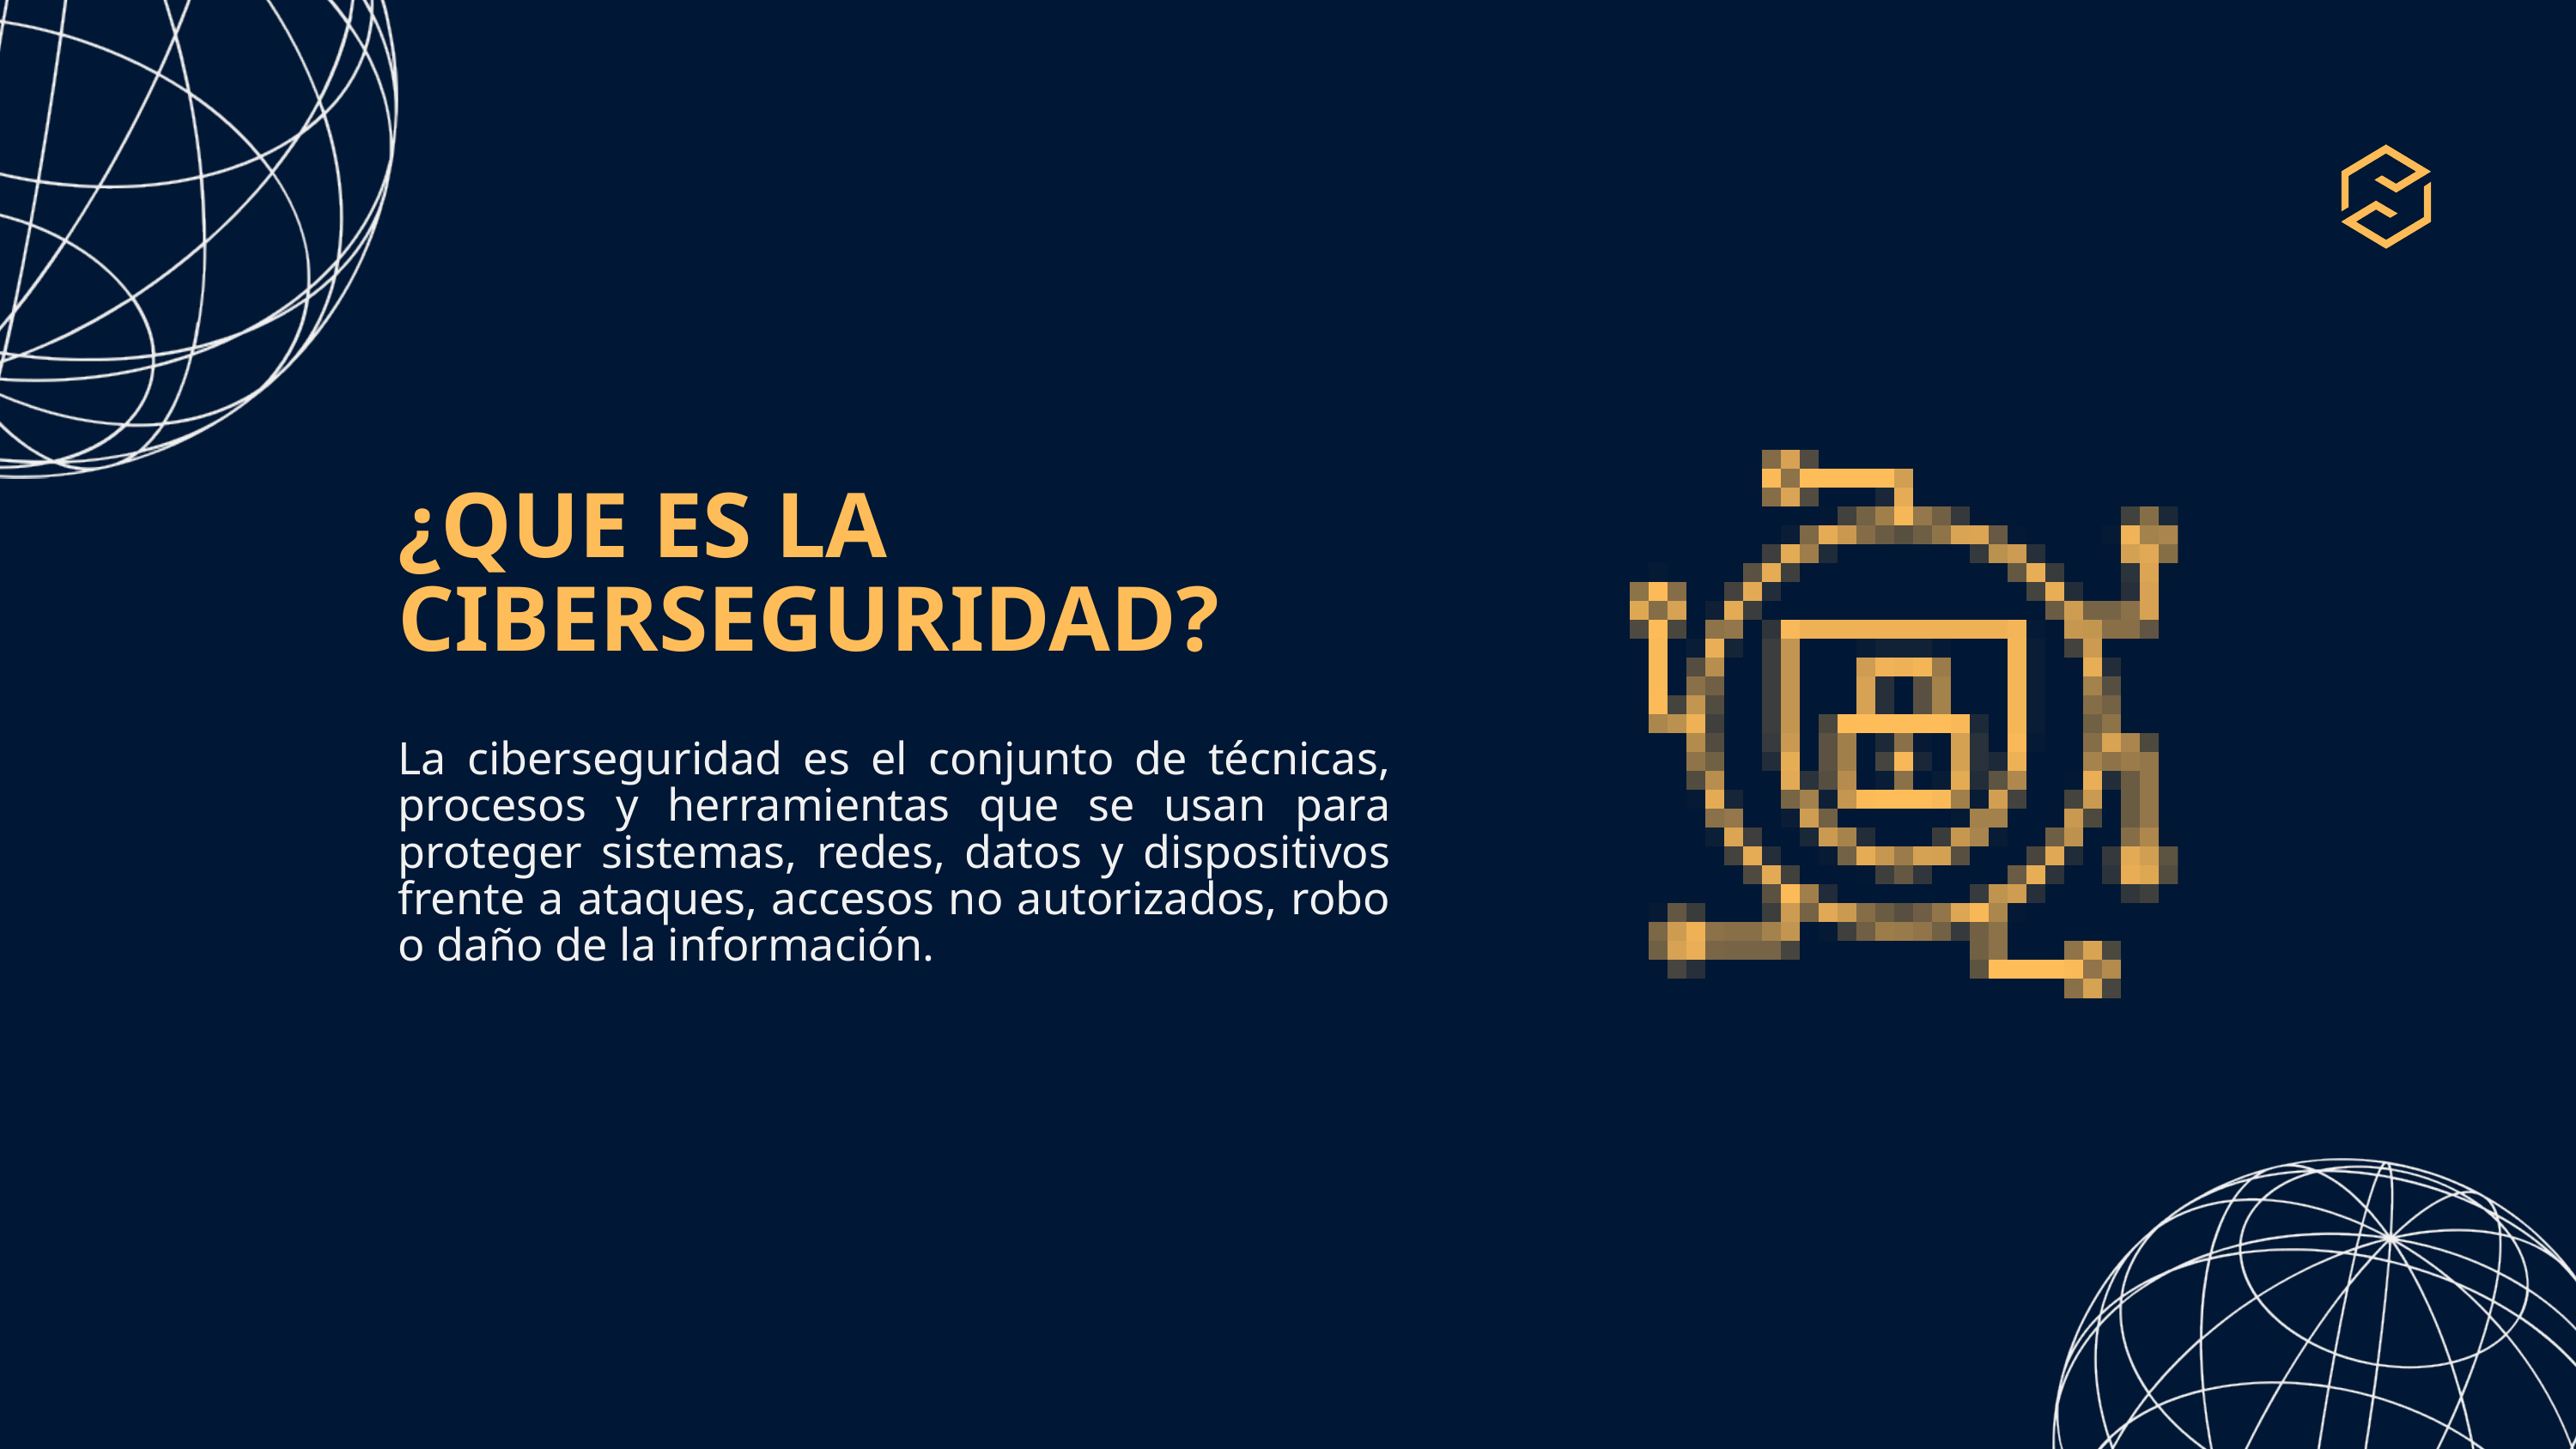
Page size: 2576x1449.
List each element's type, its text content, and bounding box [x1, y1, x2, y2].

text_box La ciberseguridad es el conjunto de técnicas, procesos y herramientas que se usan para proteger sistemas, redes, datos y dispositivos frente a ataques, accesos no autorizados, robo o daño de la información. [398, 737, 1392, 970]
text_box ¿QUE ES LA CIBERSEGURIDAD? [398, 482, 1428, 669]
text_box [0, 0, 398, 479]
text_box [2341, 144, 2432, 249]
text_box [2052, 1158, 2576, 1449]
text_box [1630, 450, 2178, 998]
